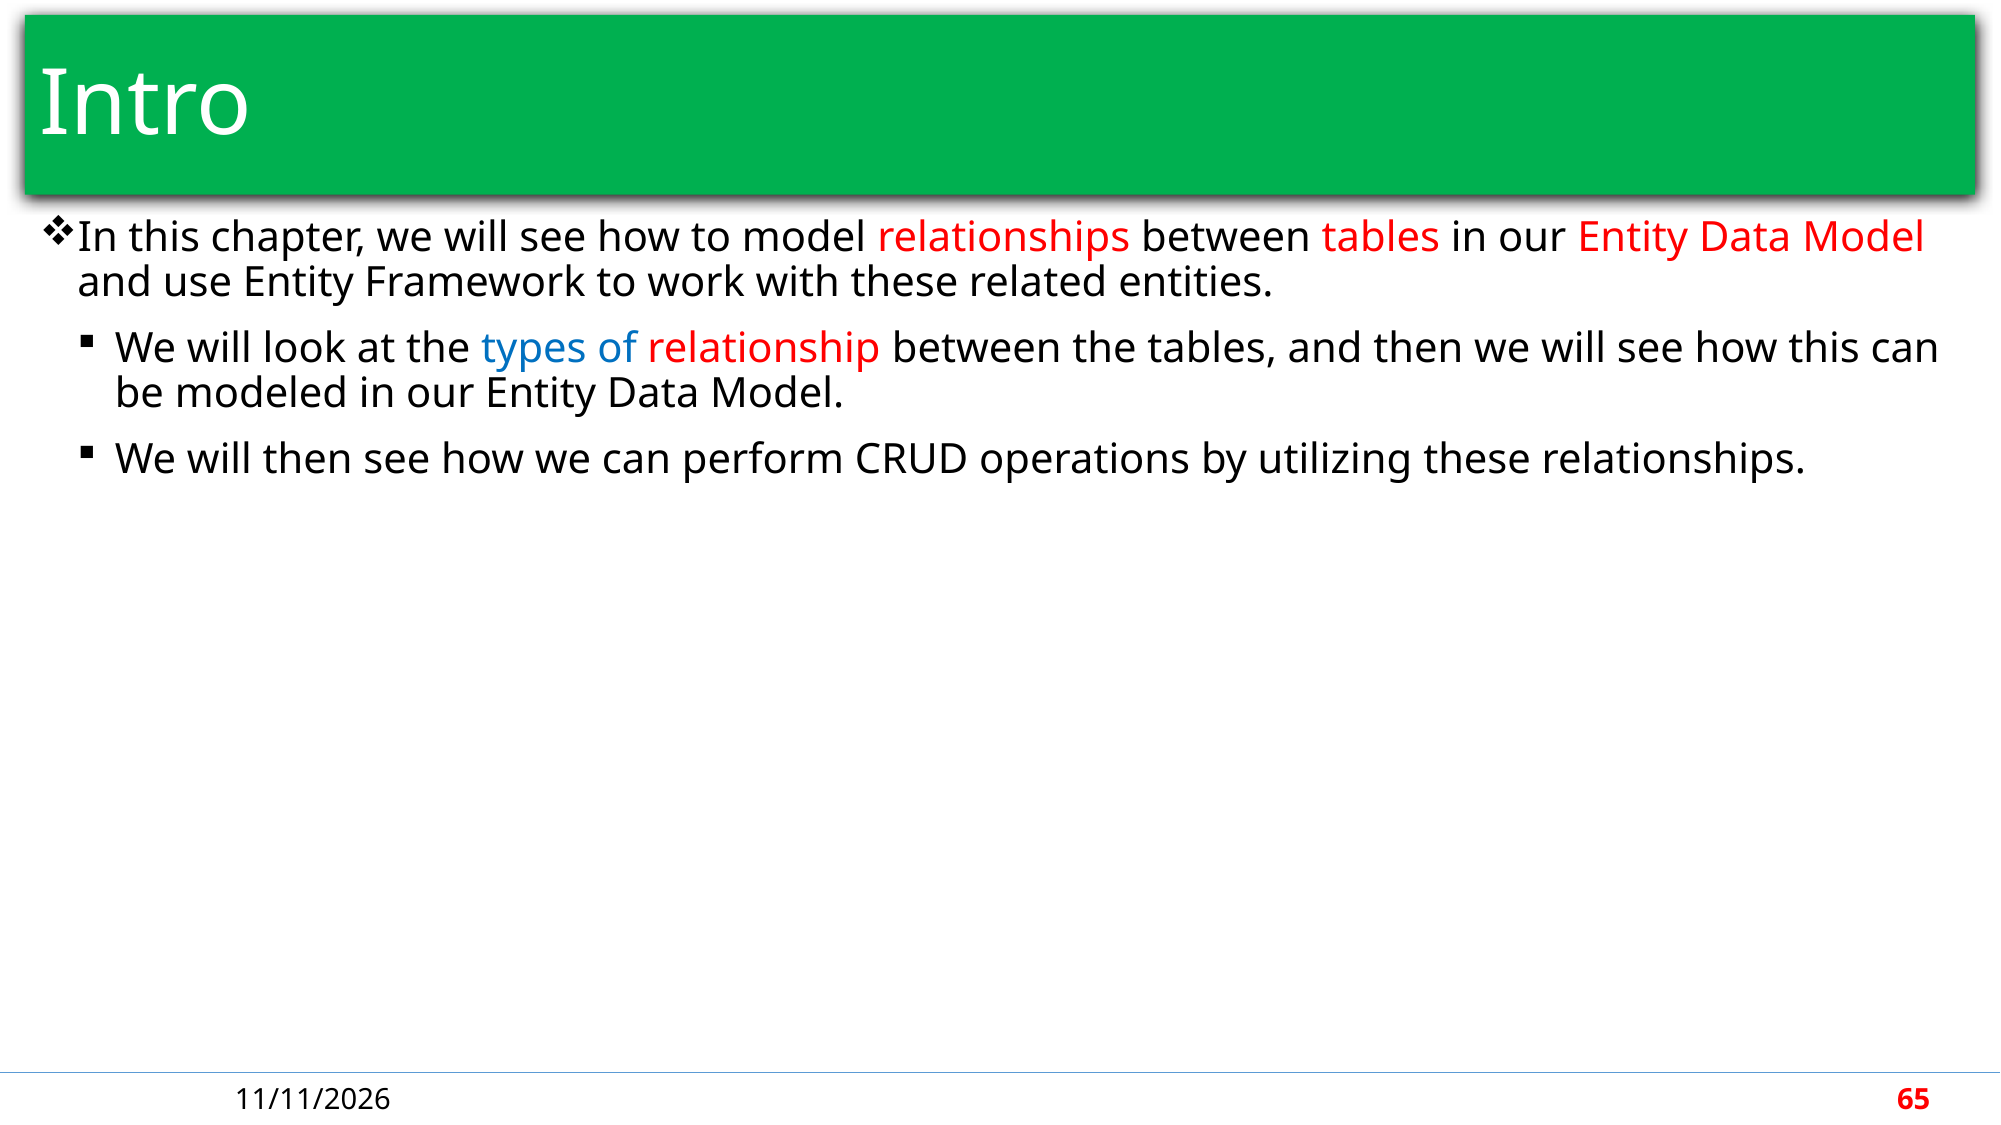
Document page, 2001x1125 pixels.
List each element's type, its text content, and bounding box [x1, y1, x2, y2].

slide_number 65 [1495, 1072, 1946, 1115]
list In this chapter, we will see how to model relationships between tables in our Entity Data Model and use Entity Framework to work with these related entities. We will look at the types of relationship between the tables, and then we will see how this can be modeled in our Entity Data Model. We will then see how we can perform CRUD operations by utilizing these relationships. [24, 208, 1975, 1063]
title Intro [24, 14, 1975, 195]
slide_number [220, 1072, 671, 1115]
